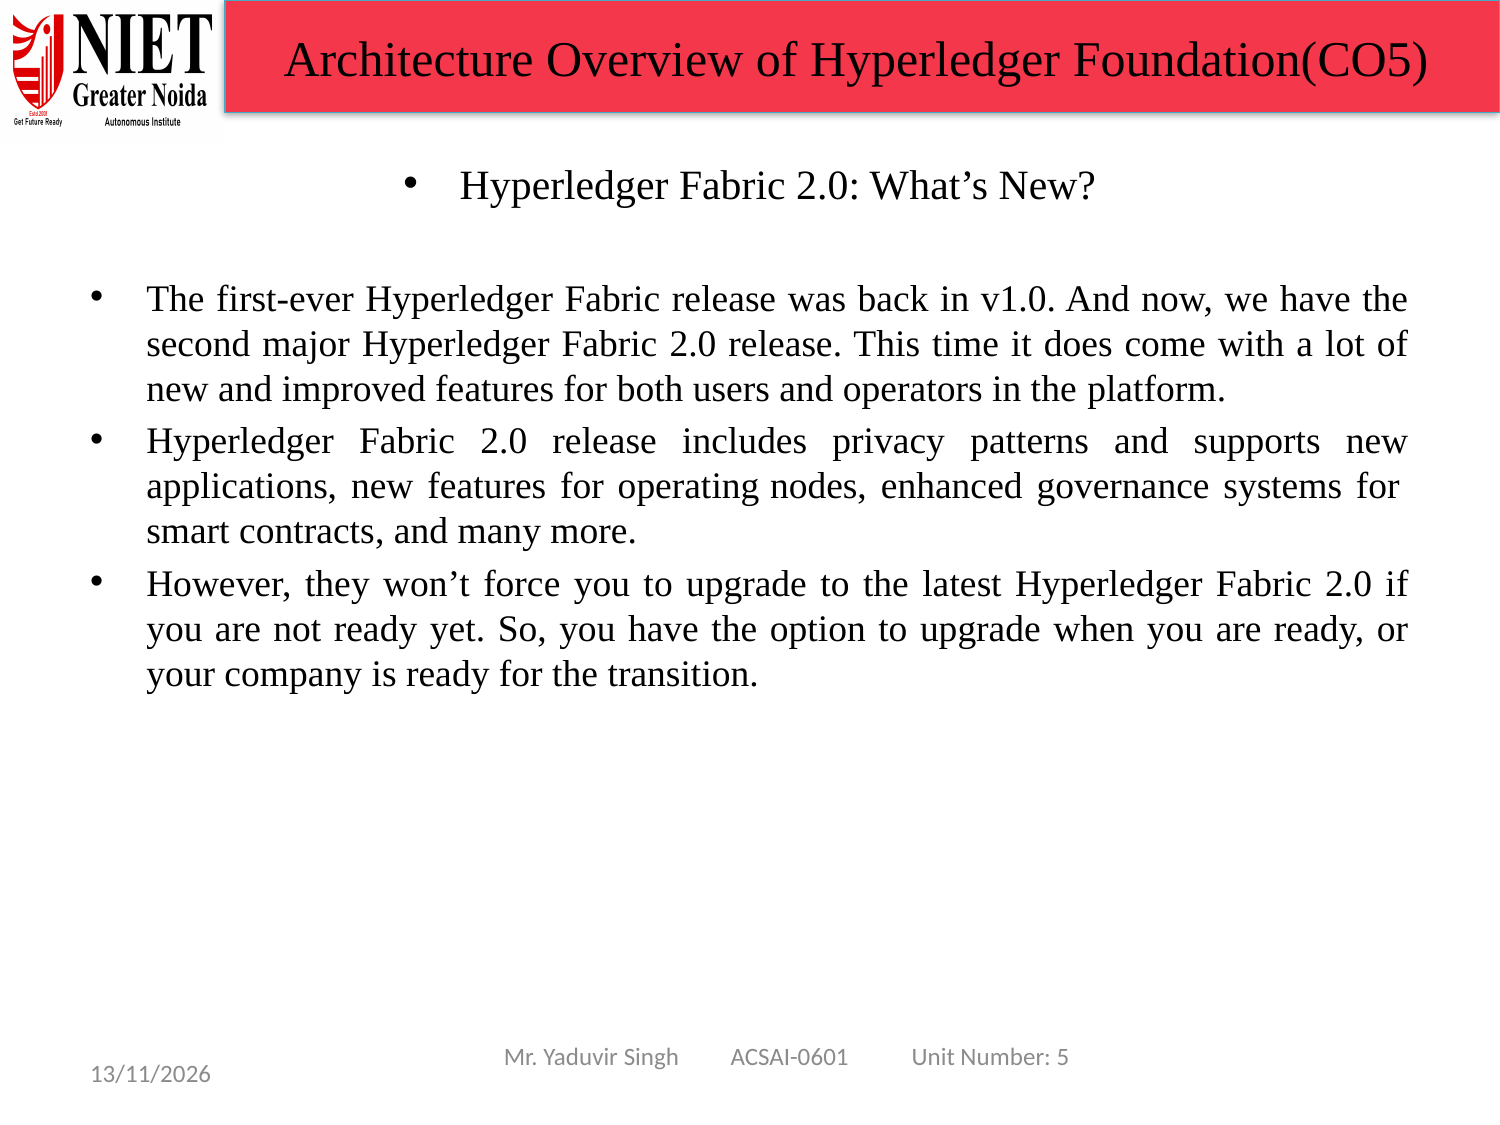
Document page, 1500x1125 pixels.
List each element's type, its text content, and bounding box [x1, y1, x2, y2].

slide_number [75, 1042, 425, 1103]
footer Mr. Yaduvir Singh ACSAI-0601 Unit Number: 5 [375, 1025, 1200, 1085]
picture [0, 0, 225, 142]
list Hyperledger Fabric 2.0: What’s New? The first-ever Hyperledger Fabric release was back in v1.0. And now, we have the second major Hyperledger Fabric 2.0 release. This time it does come with a lot of new and improved features for both users and operators in the platform. Hyperledger Fabric 2.0 release includes privacy patterns and supports new applications, new features for operating nodes, enhanced governance systems for smart contracts, and many more. However, they won’t force you to upgrade to the latest Hyperledger Fabric 2.0 if you are not ready yet. So, you have the option to upgrade when you are ready, or your company is ready for the transition. [75, 149, 1425, 1005]
text_box Architecture Overview of Hyperledger Foundation(CO5) [224, 0, 1500, 113]
